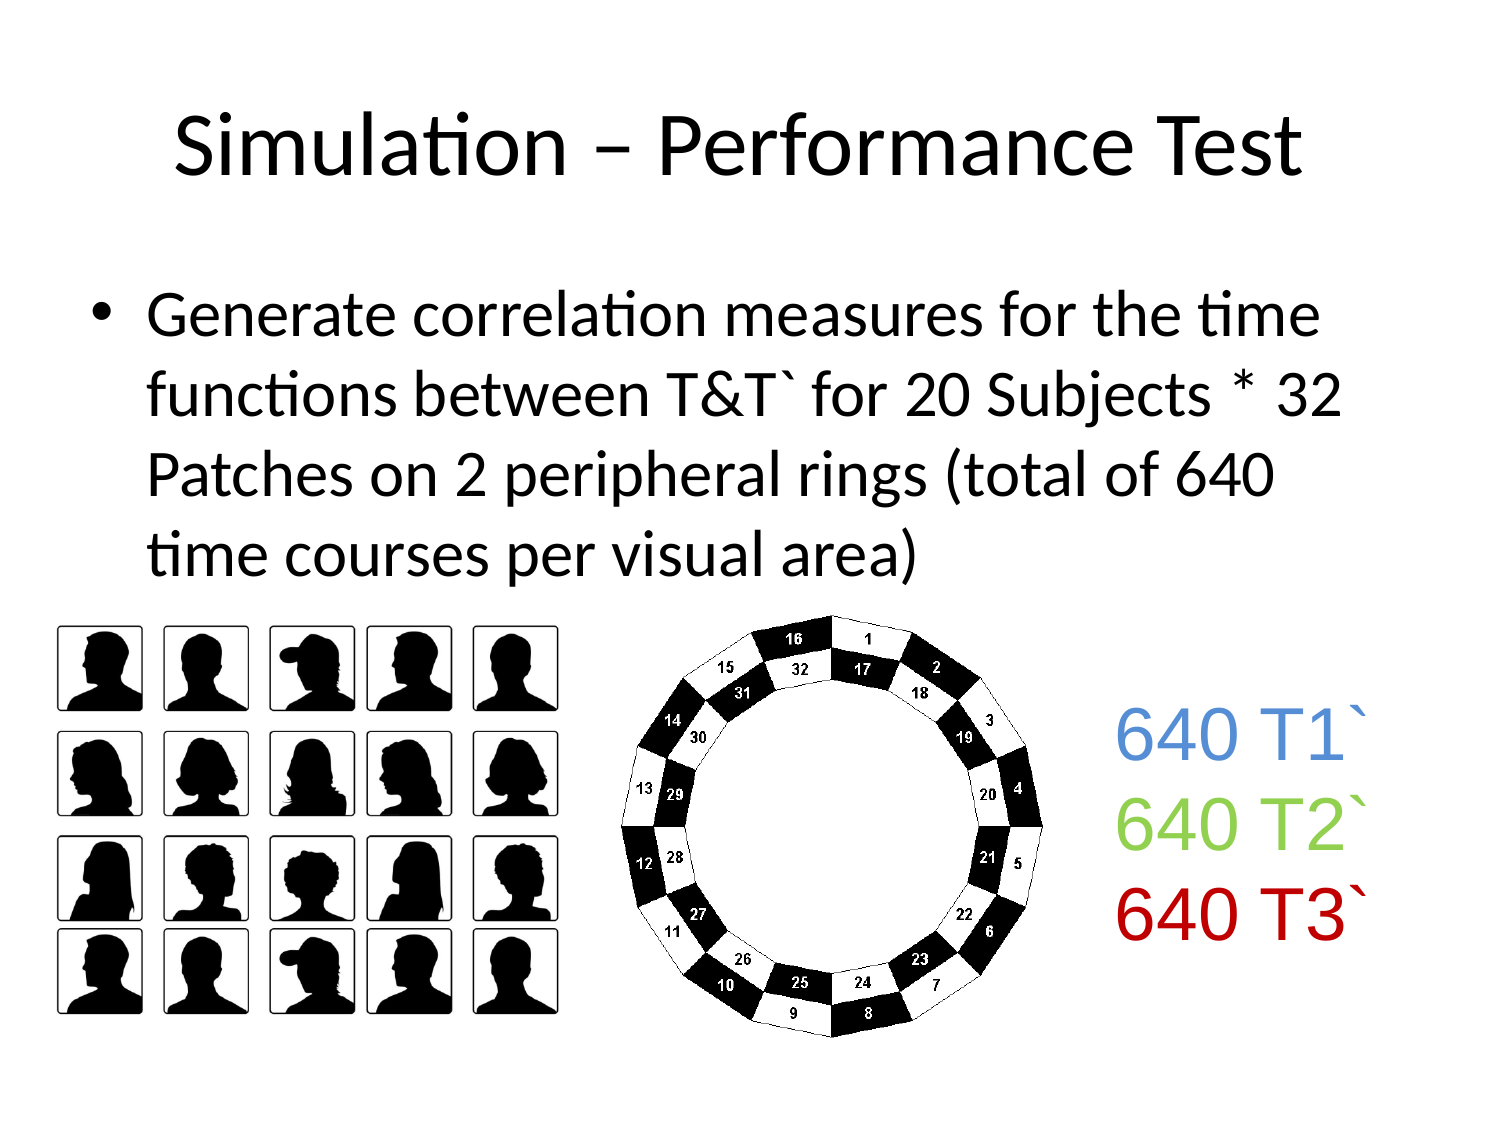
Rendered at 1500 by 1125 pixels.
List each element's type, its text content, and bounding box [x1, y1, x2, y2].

text_box 640 T1` 640 T2` 640 T3` [1099, 677, 1454, 963]
picture [49, 620, 563, 1025]
list Generate correlation measures for the time functions between T&T` for 20 Subjects * 32 Patches on 2 peripheral rings (total of 640 time courses per visual area) [75, 262, 1425, 1005]
title Simulation – Performance Test [75, 45, 1425, 233]
picture [615, 608, 1048, 1038]
